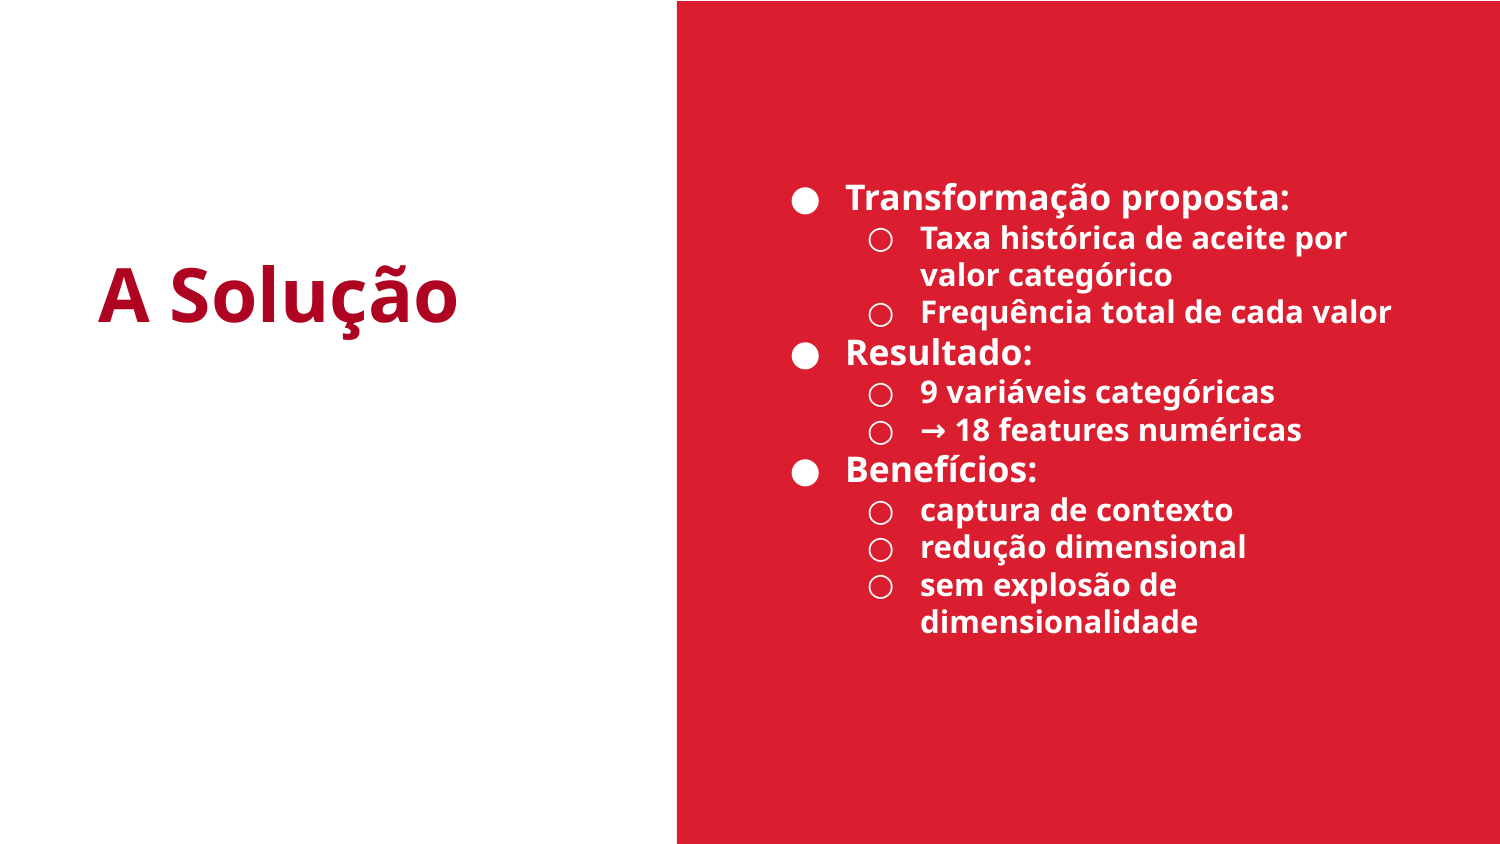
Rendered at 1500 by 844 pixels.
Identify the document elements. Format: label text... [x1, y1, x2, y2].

text_box Transformação proposta: Taxa histórica de aceite por valor categórico Frequência total de cada valor Resultado: 9 variáveis categóricas → 18 features numéricas Benefícios: captura de contexto redução dimensional sem explosão de dimensionalidade [755, 160, 1438, 655]
text_box [676, 1, 1500, 844]
text_box A Solução [83, 232, 671, 732]
